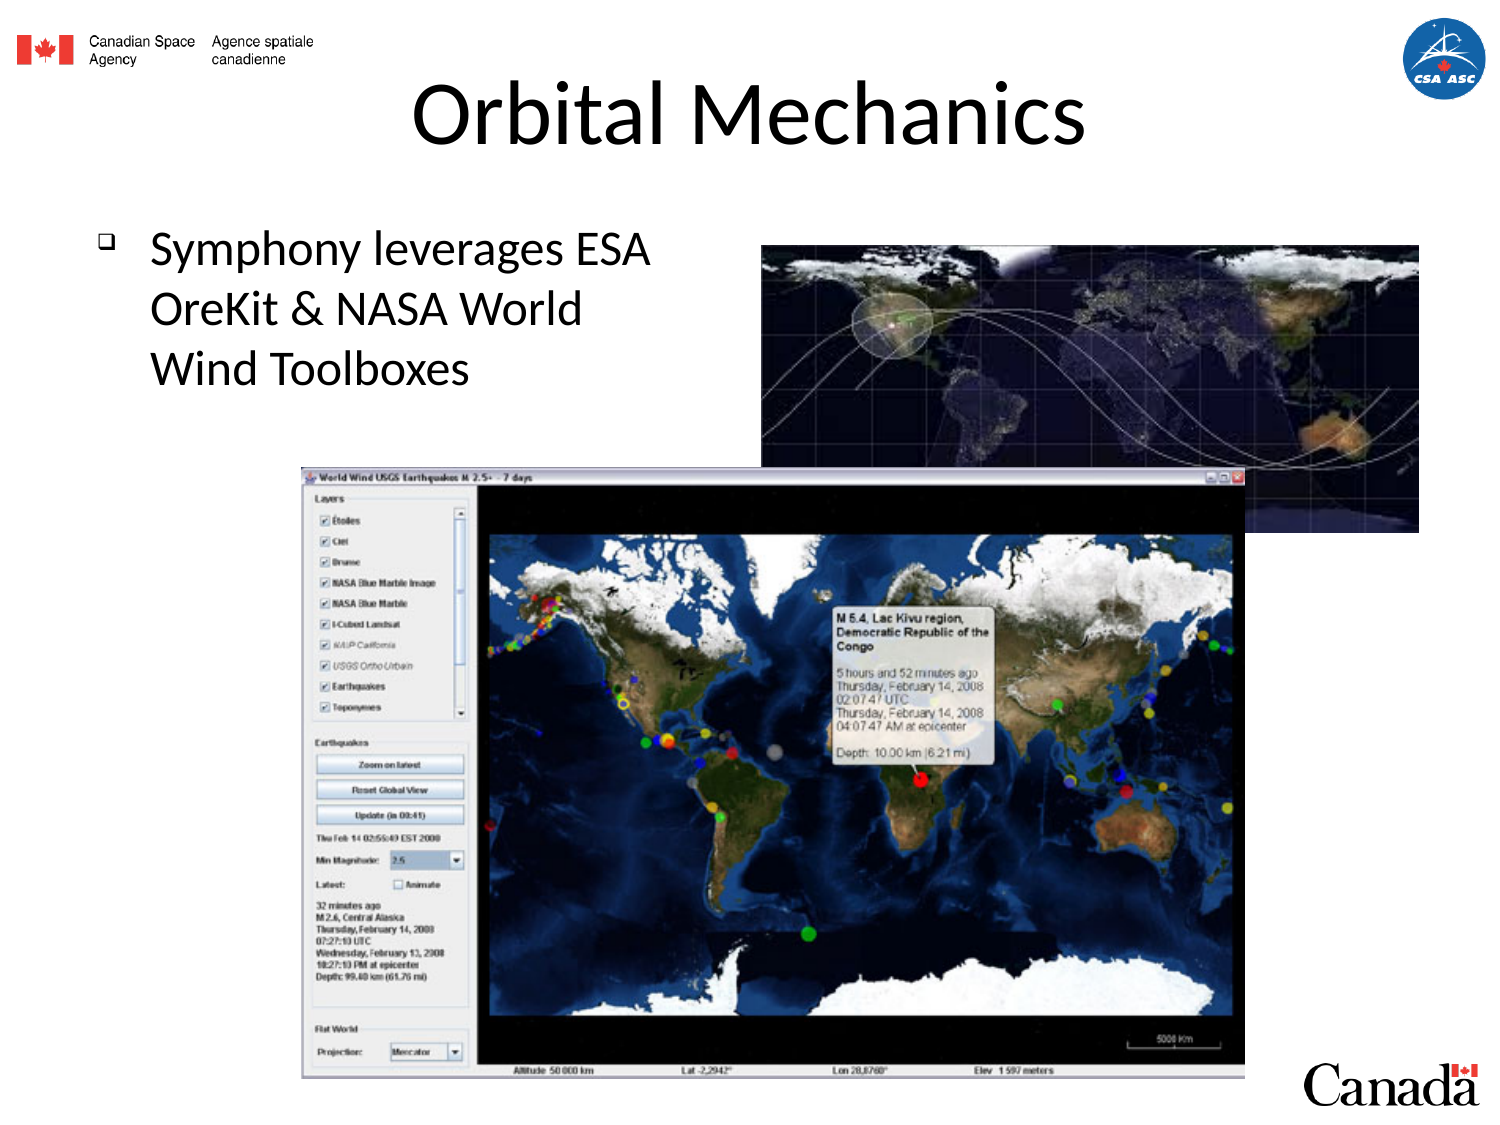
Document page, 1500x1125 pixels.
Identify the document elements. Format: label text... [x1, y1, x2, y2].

picture [1304, 1063, 1480, 1106]
text_box Orbital Mechanics [74, 45, 1425, 233]
picture [1402, 17, 1486, 100]
text_box Symphony leverages ESA OreKit & NASA World Wind Toolboxes [64, 208, 691, 403]
picture [17, 35, 313, 67]
picture [300, 245, 1419, 1079]
